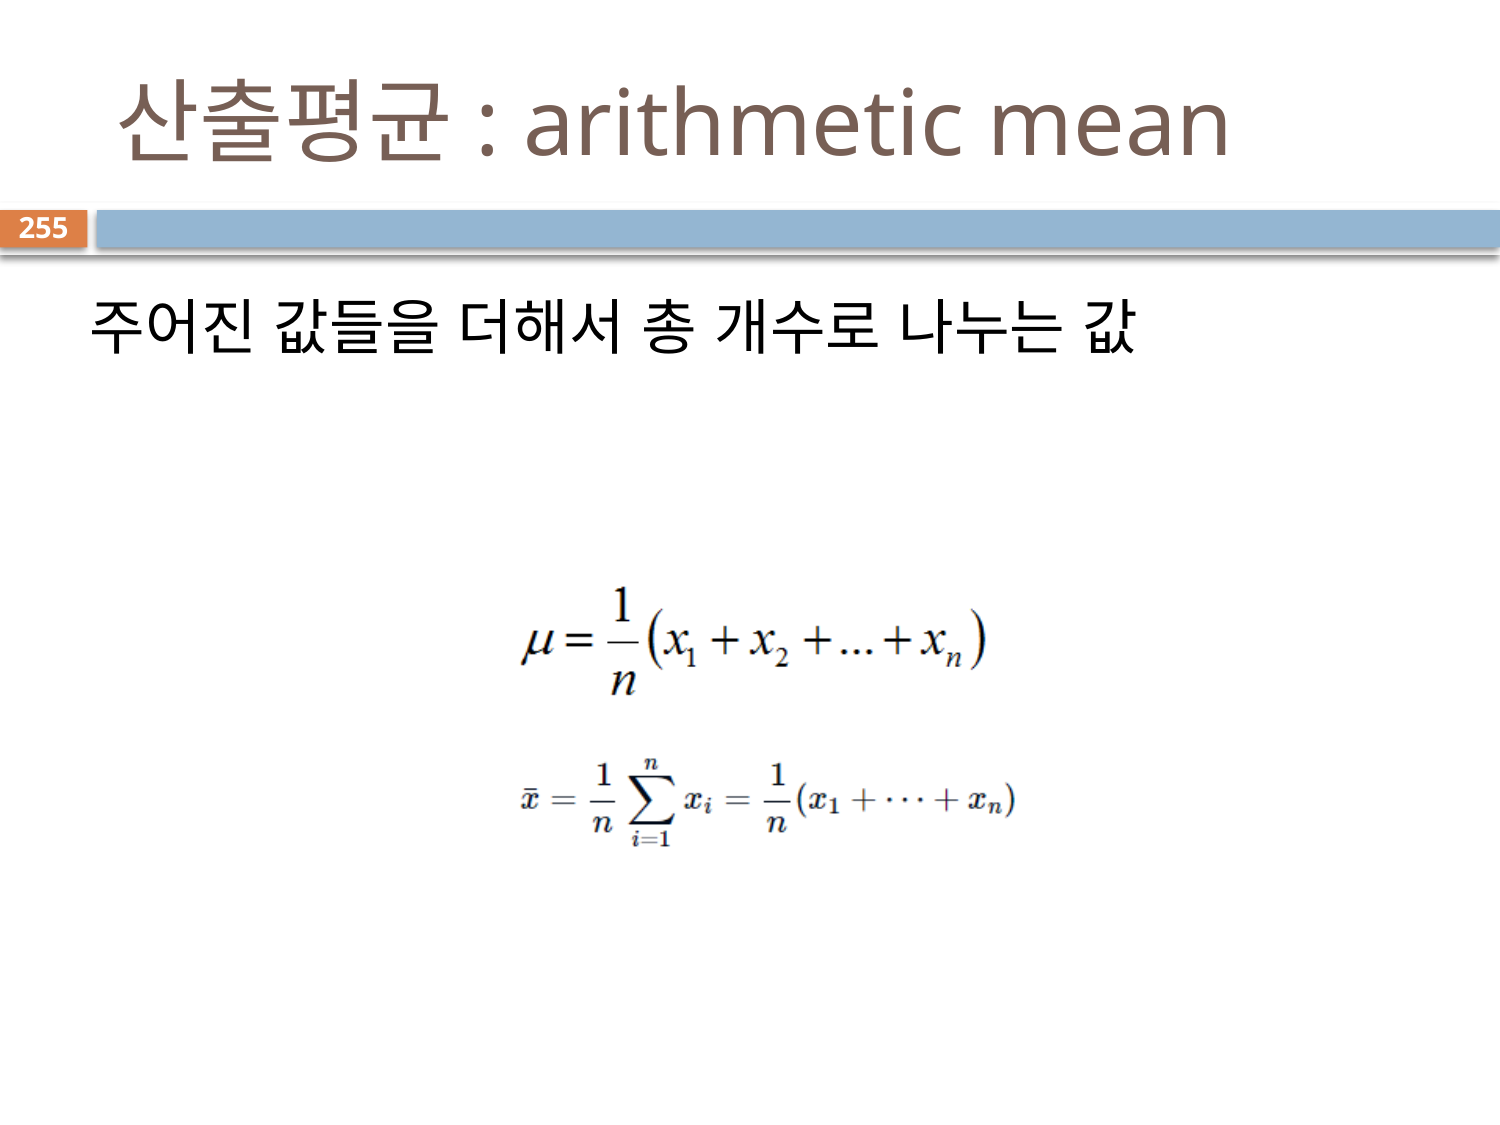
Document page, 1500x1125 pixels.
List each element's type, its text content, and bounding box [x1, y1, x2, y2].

picture [490, 751, 1032, 879]
list 주어진 값들을 더해서 총 개수로 나누는 값 [75, 267, 1425, 386]
title 산출평균: arithmetic mean [100, 37, 1438, 200]
picture [490, 562, 1009, 726]
slide_number 255 [0, 208, 88, 249]
